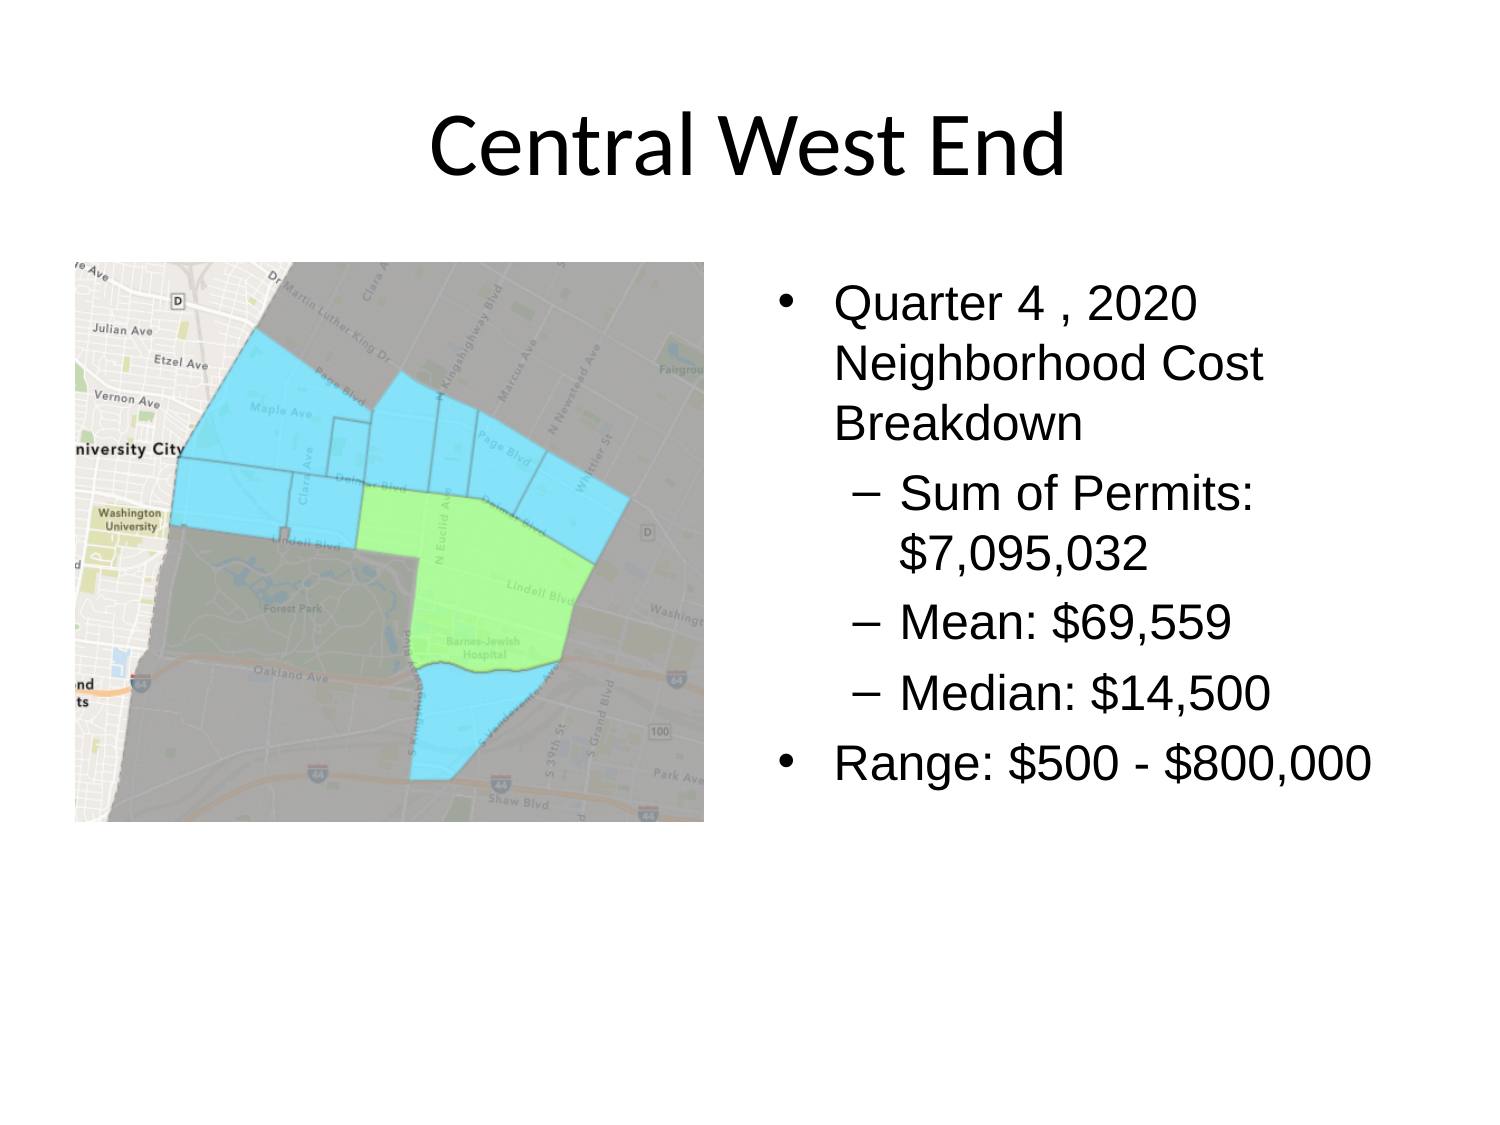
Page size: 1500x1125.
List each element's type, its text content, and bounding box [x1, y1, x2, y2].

title Central West End [75, 45, 1425, 233]
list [74, 262, 704, 823]
list Quarter 4 , 2020 Neighborhood Cost Breakdown Sum of Permits: $7,095,032 Mean: $69,559 Median: $14,500 Range: $500 - $800,000 [762, 262, 1425, 1005]
